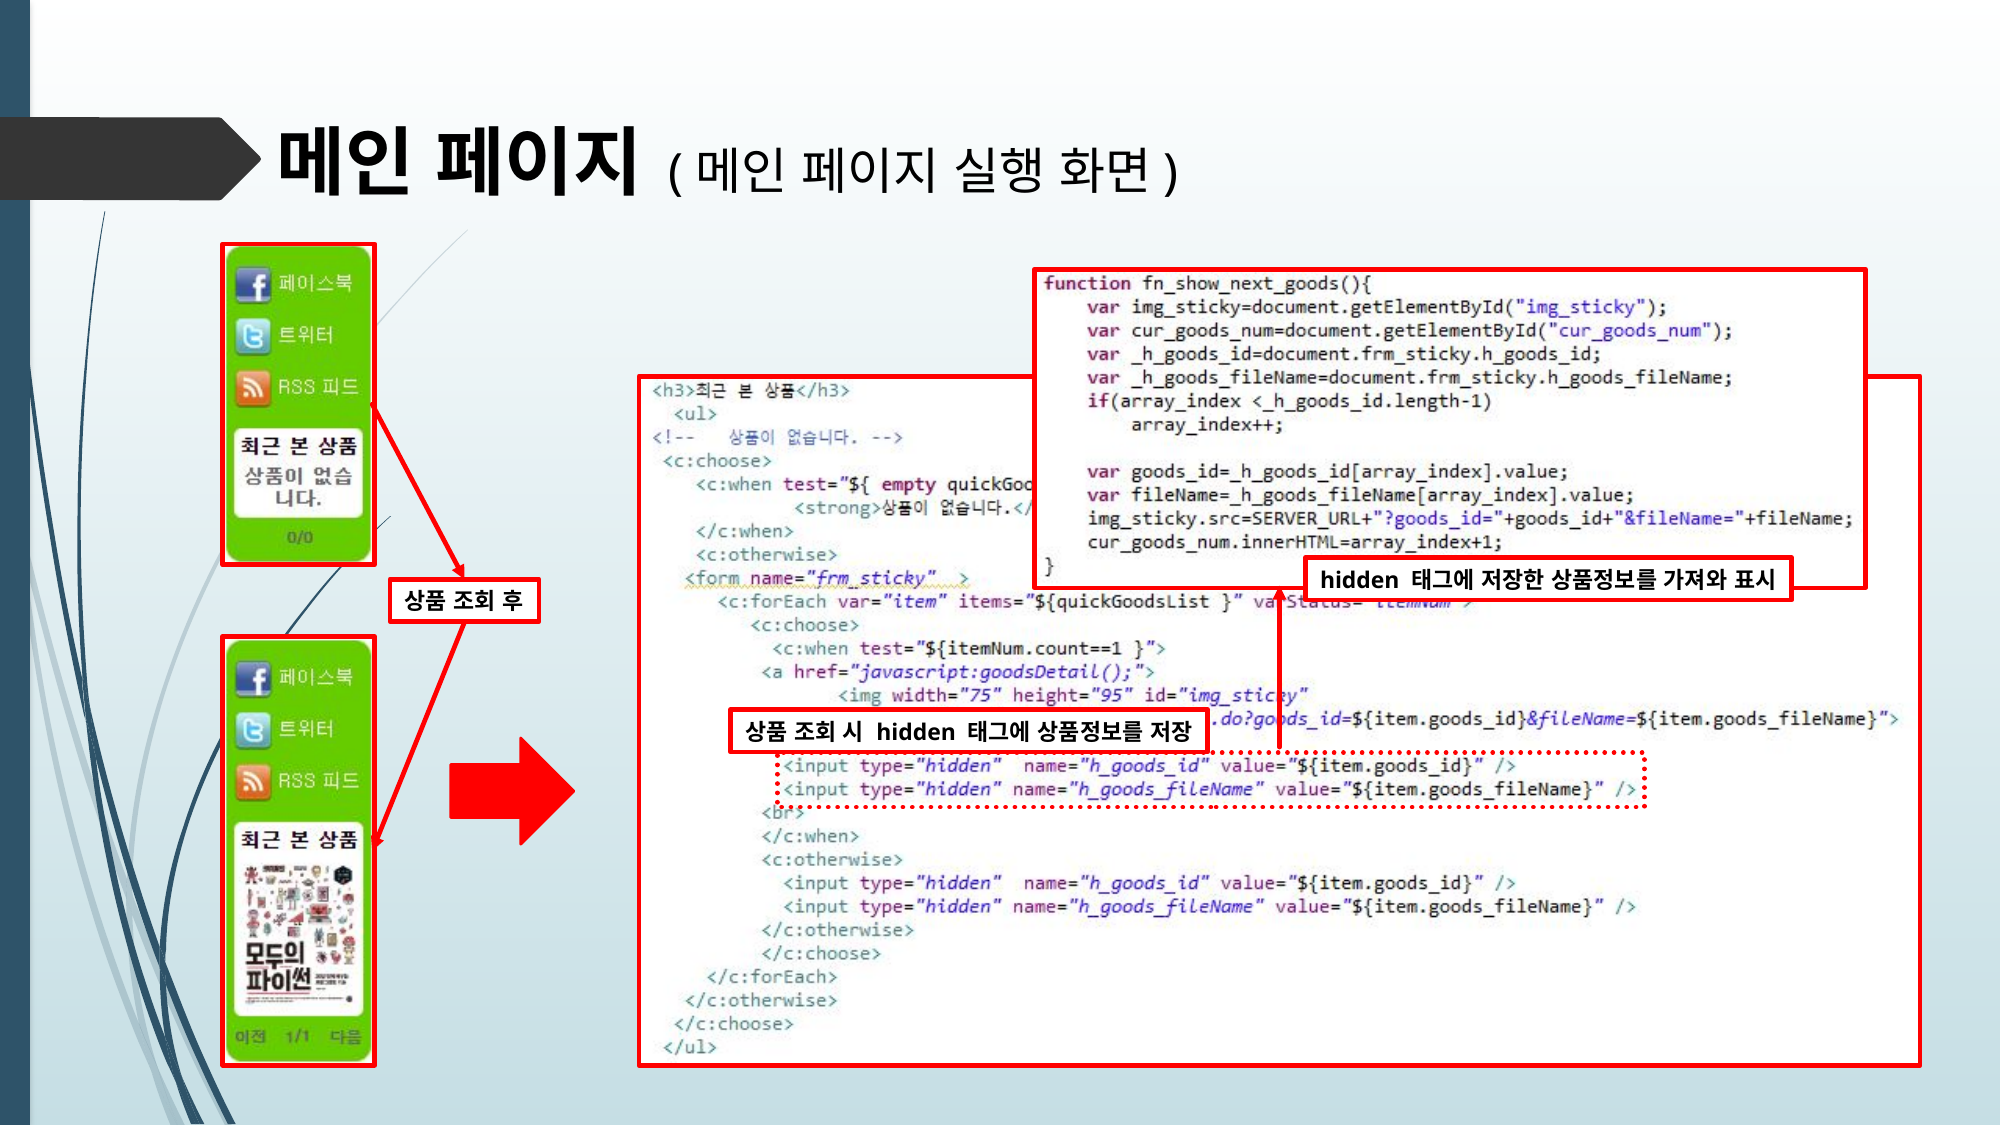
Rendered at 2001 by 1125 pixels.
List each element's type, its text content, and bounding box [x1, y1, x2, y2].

picture [224, 245, 373, 563]
text_box [469, 736, 575, 846]
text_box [371, 403, 465, 580]
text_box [371, 621, 465, 852]
text_box 상품 조회 후 [389, 578, 540, 623]
text_box 메인 페이지 (메인 페이지 실행 화면) [261, 107, 1194, 212]
picture [224, 638, 373, 1064]
picture [640, 271, 1918, 1064]
